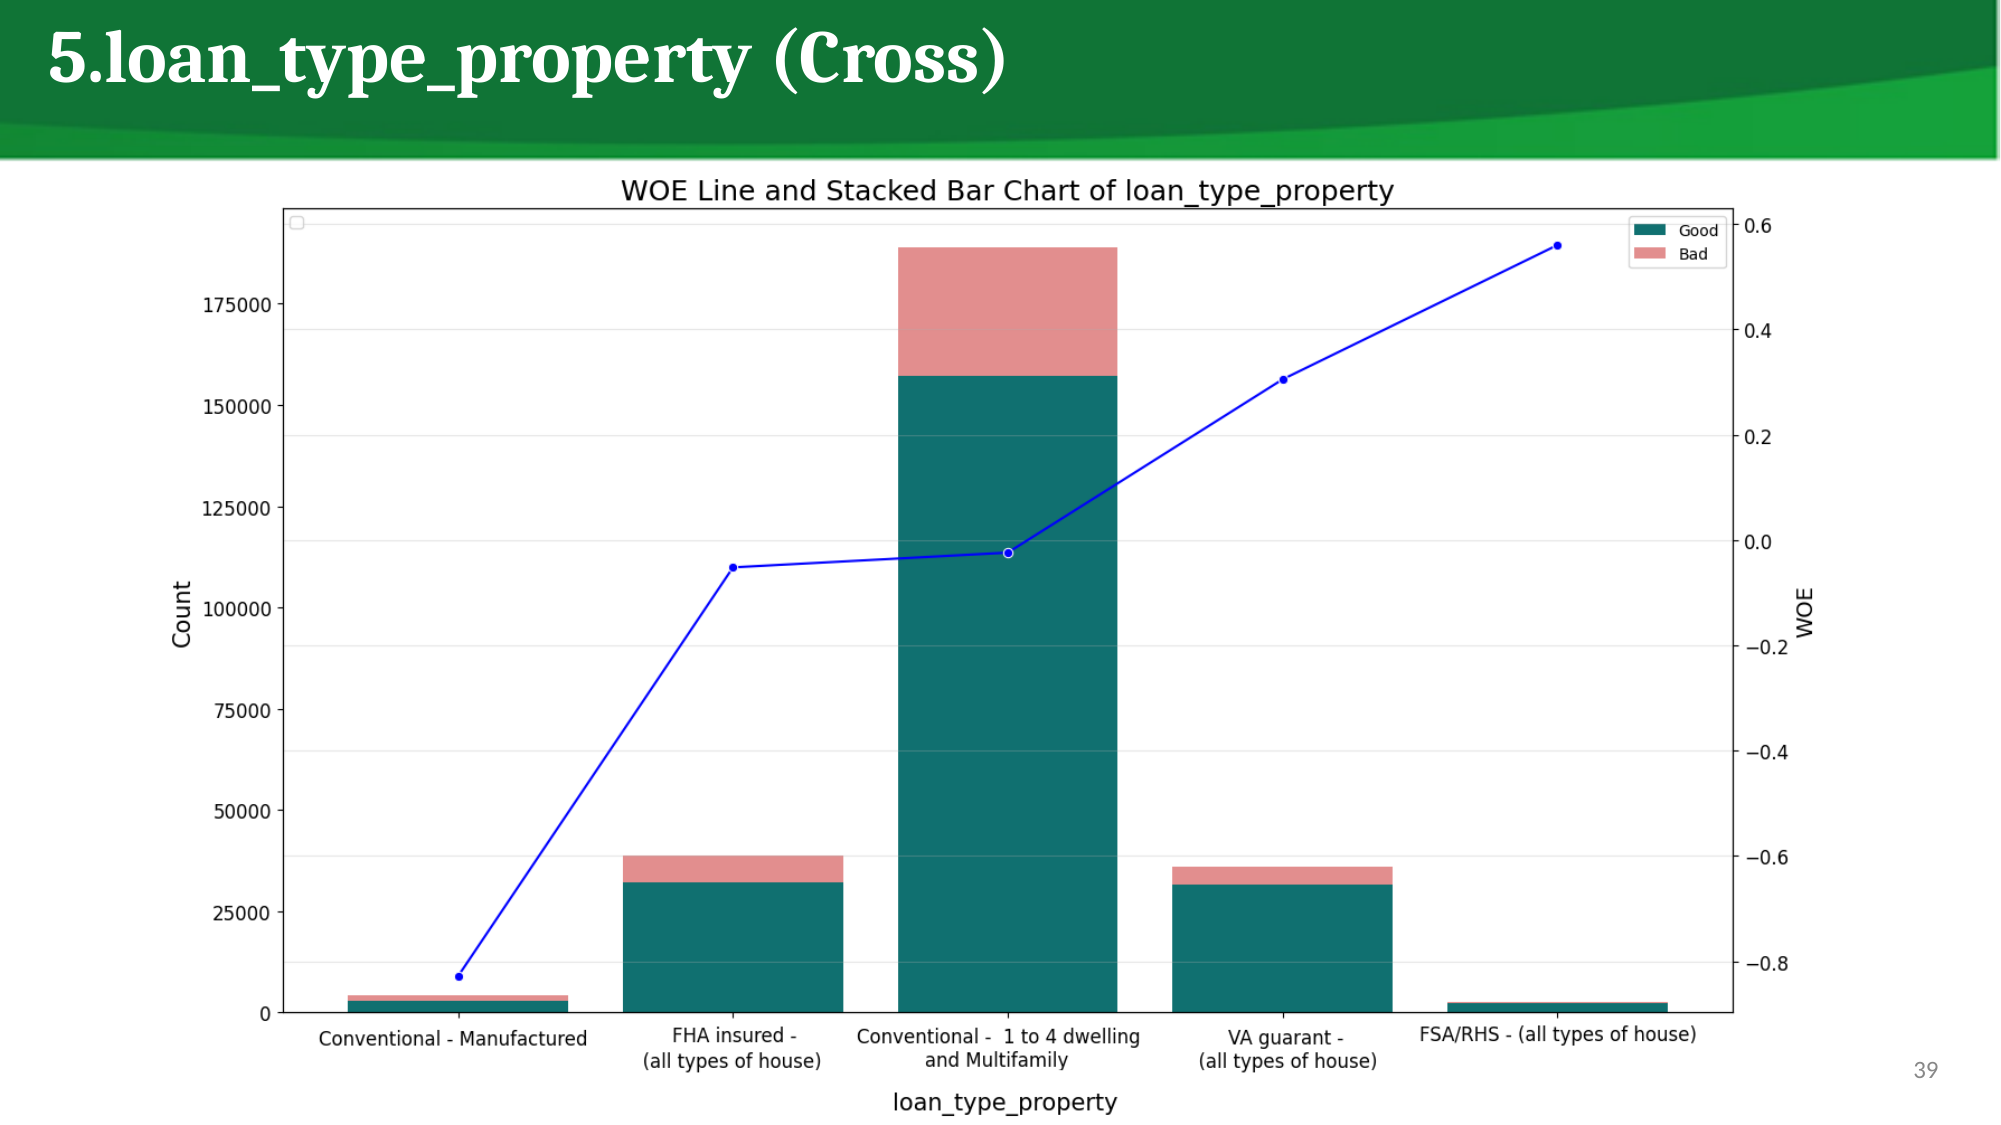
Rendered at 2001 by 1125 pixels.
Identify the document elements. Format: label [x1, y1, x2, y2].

picture [0, 0, 2001, 1125]
title [33, 0, 1784, 106]
slide_number [1839, 1038, 1954, 1098]
